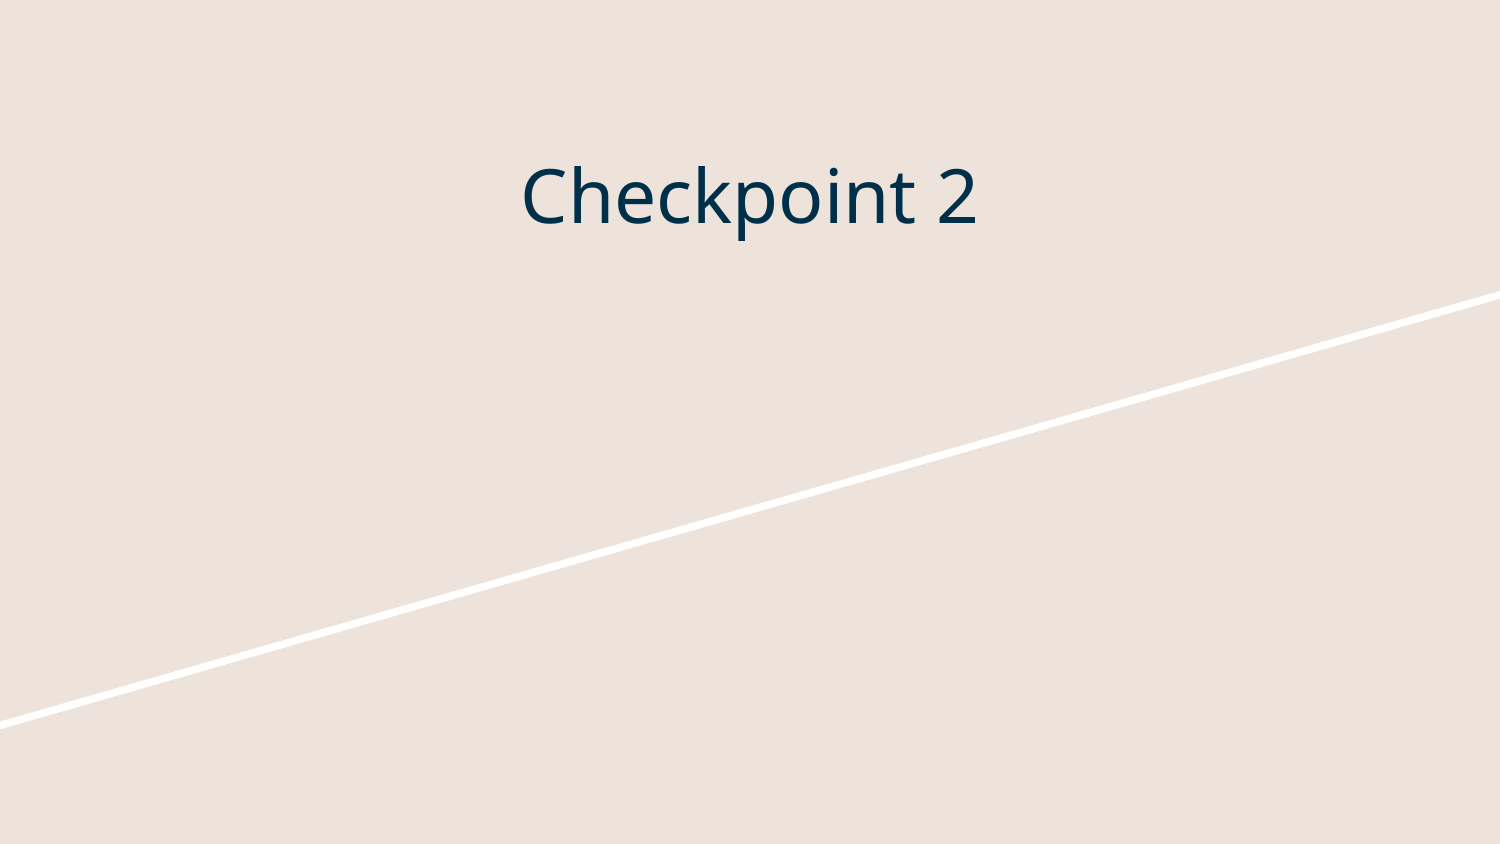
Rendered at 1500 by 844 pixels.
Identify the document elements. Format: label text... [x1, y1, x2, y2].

title Checkpoint 2 [51, 88, 1449, 299]
